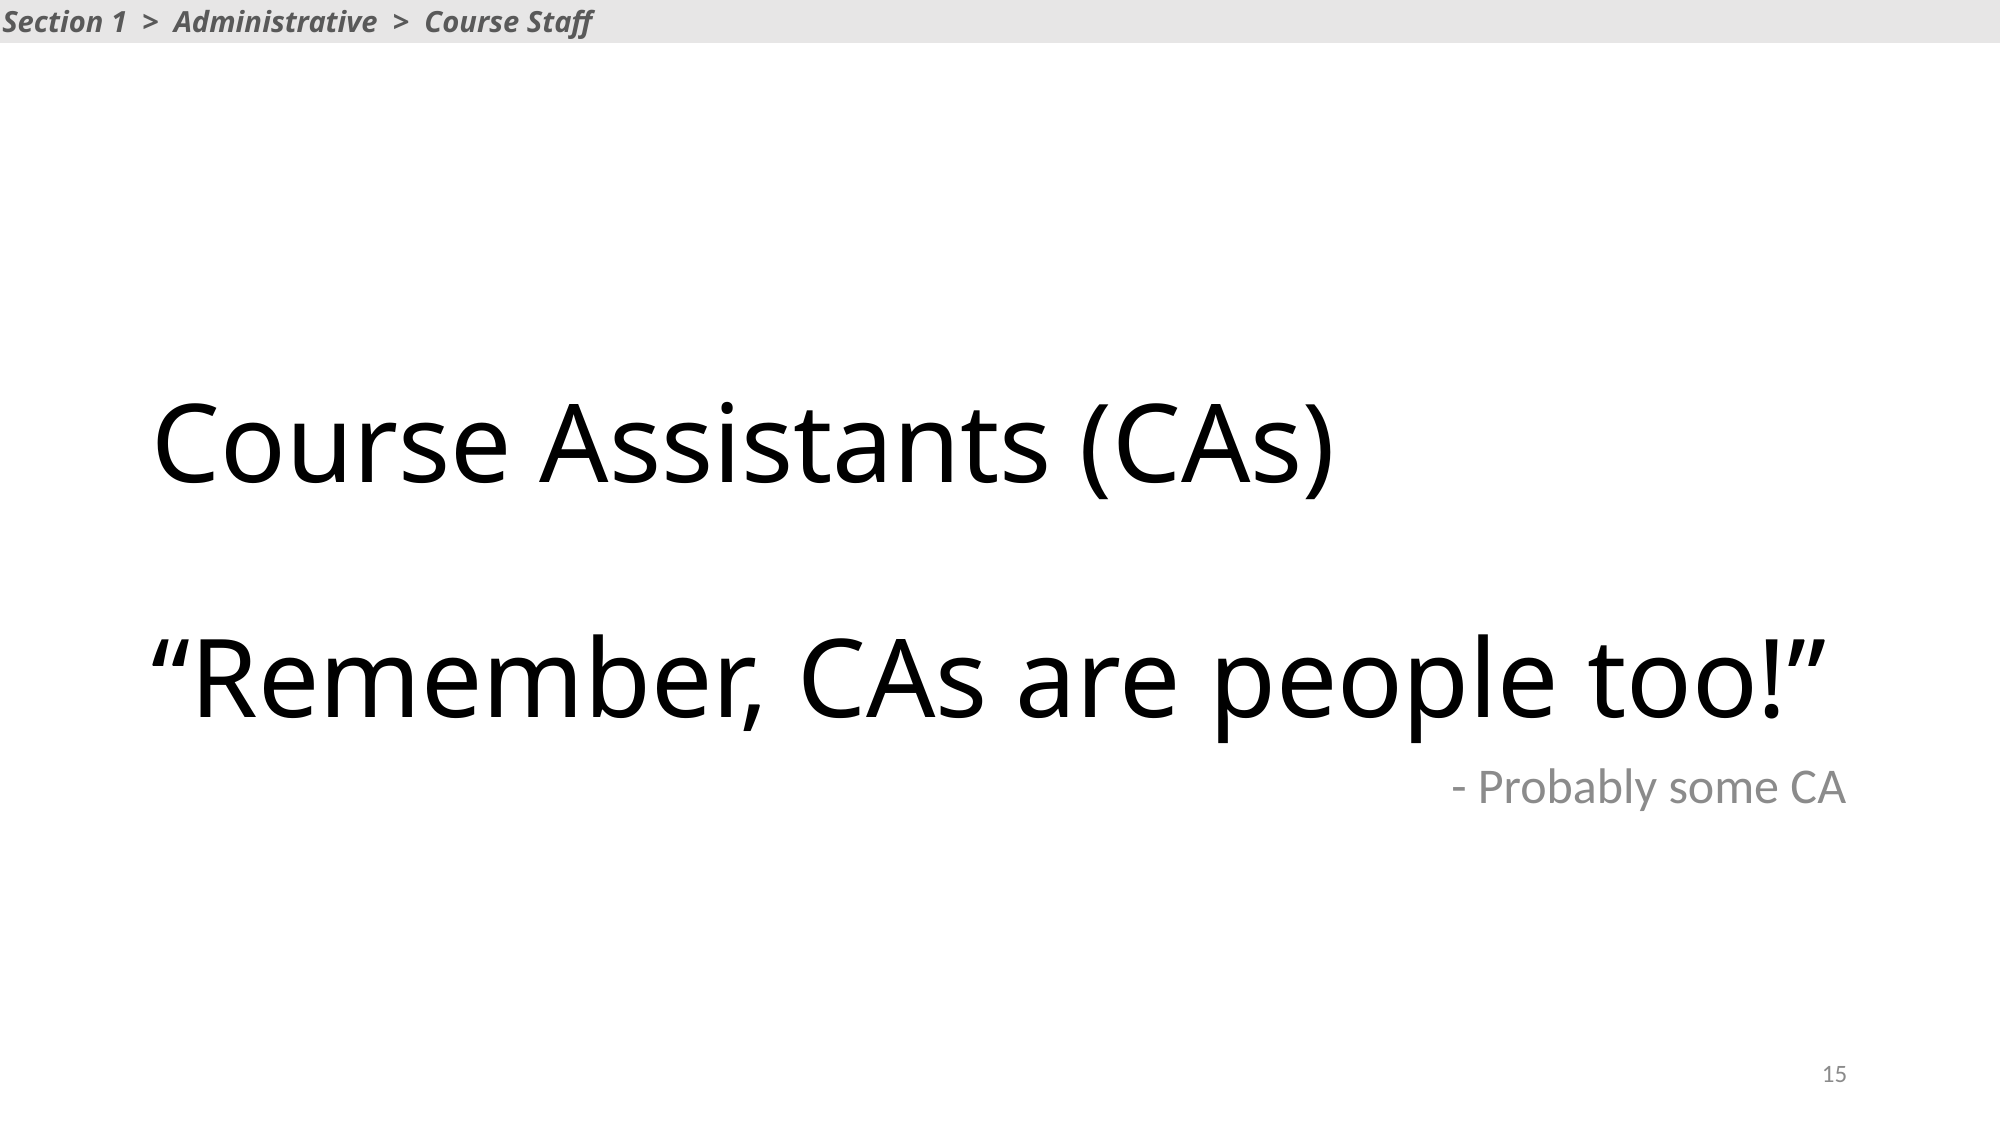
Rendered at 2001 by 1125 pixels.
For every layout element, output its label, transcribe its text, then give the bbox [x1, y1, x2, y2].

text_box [0, 0, 2000, 47]
slide_number 15 [1412, 1042, 1863, 1103]
list - Probably some CA [136, 752, 1862, 999]
title Course Assistants (CAs) “Remember, CAs are people too!” [136, 280, 1862, 749]
